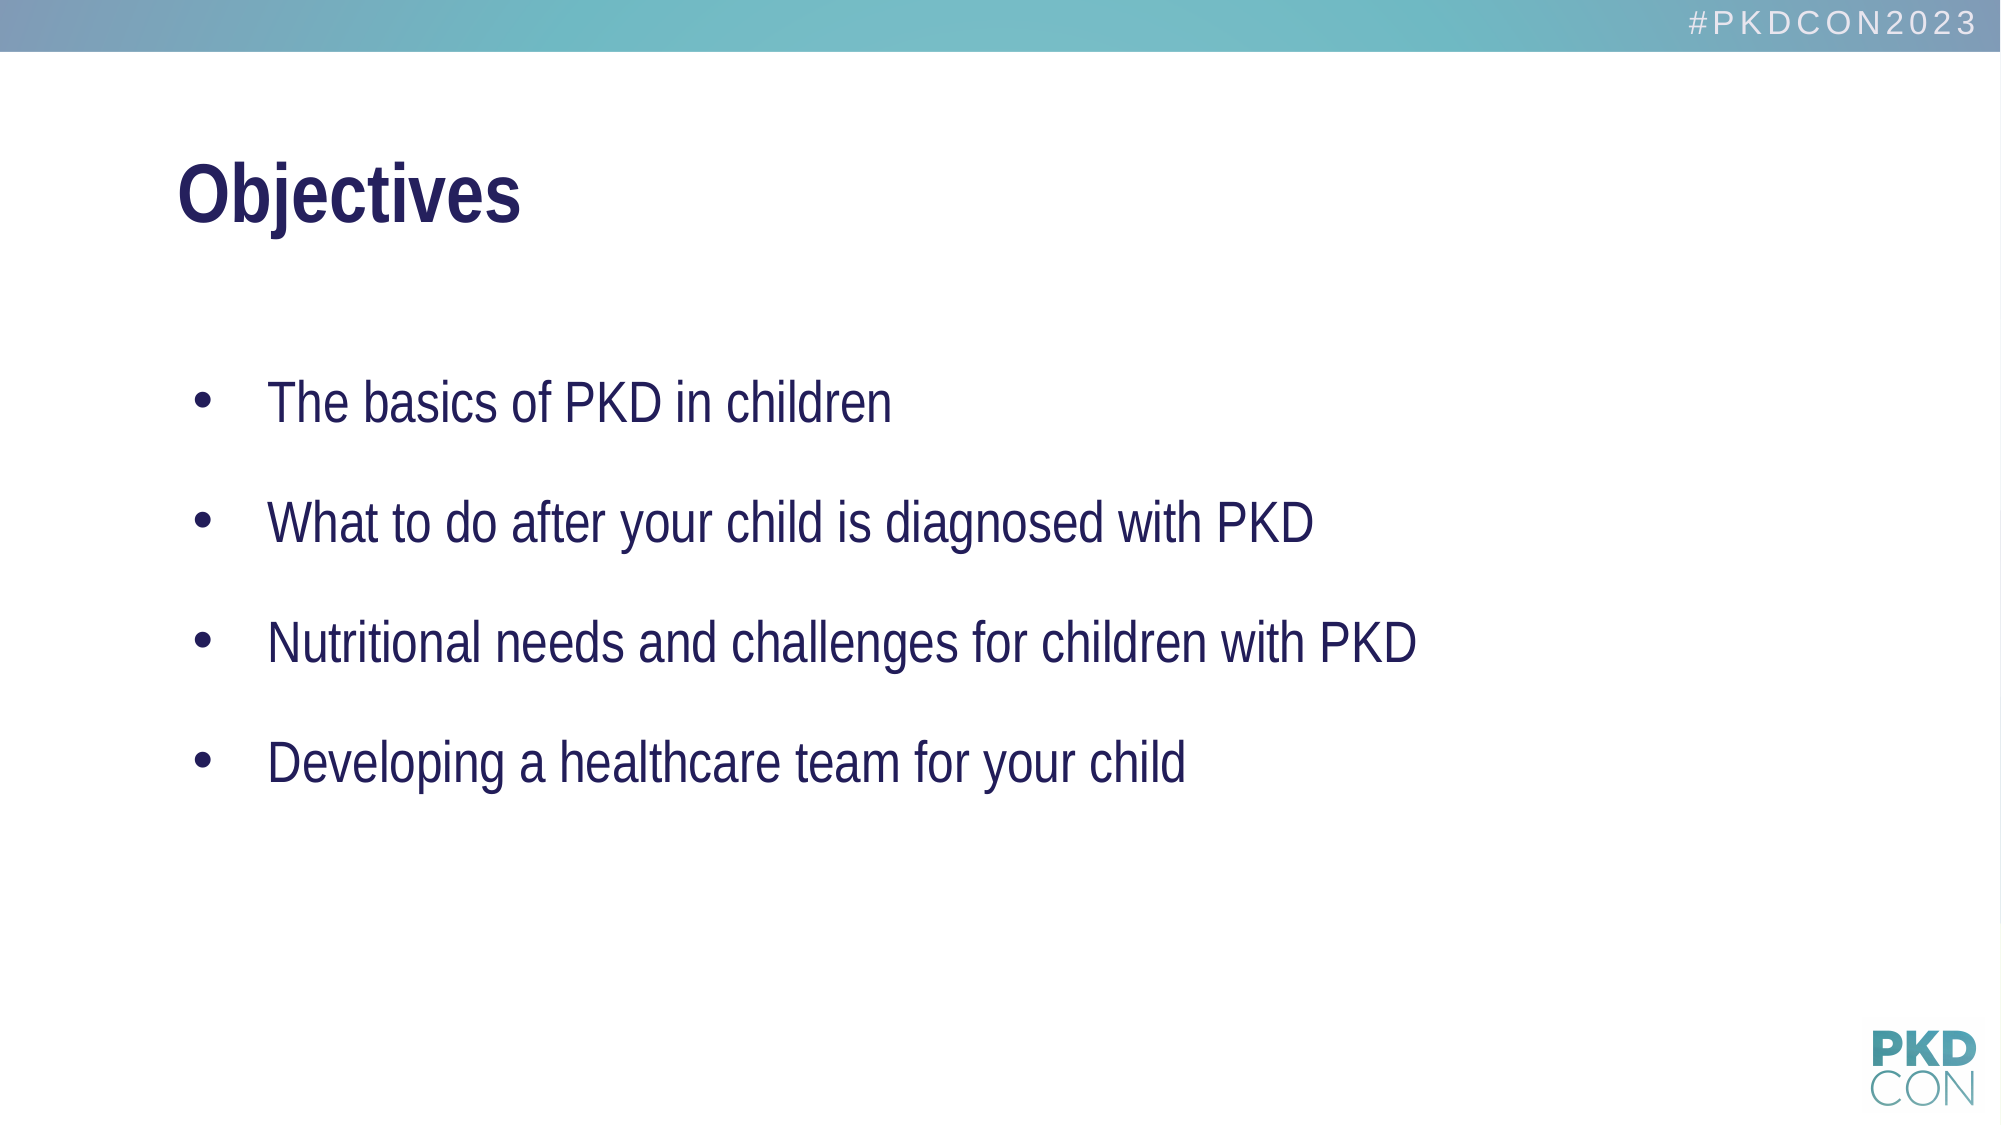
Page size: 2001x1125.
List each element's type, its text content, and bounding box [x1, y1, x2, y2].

picture [1862, 1017, 1985, 1113]
picture [0, 0, 2001, 51]
text_box Objectives [162, 116, 1841, 276]
text_box The basics of PKD in children What to do after your child is diagnosed with PKD Nutritional needs and challenges for children with PKD Developing a healthcare team for your child [177, 356, 1782, 802]
